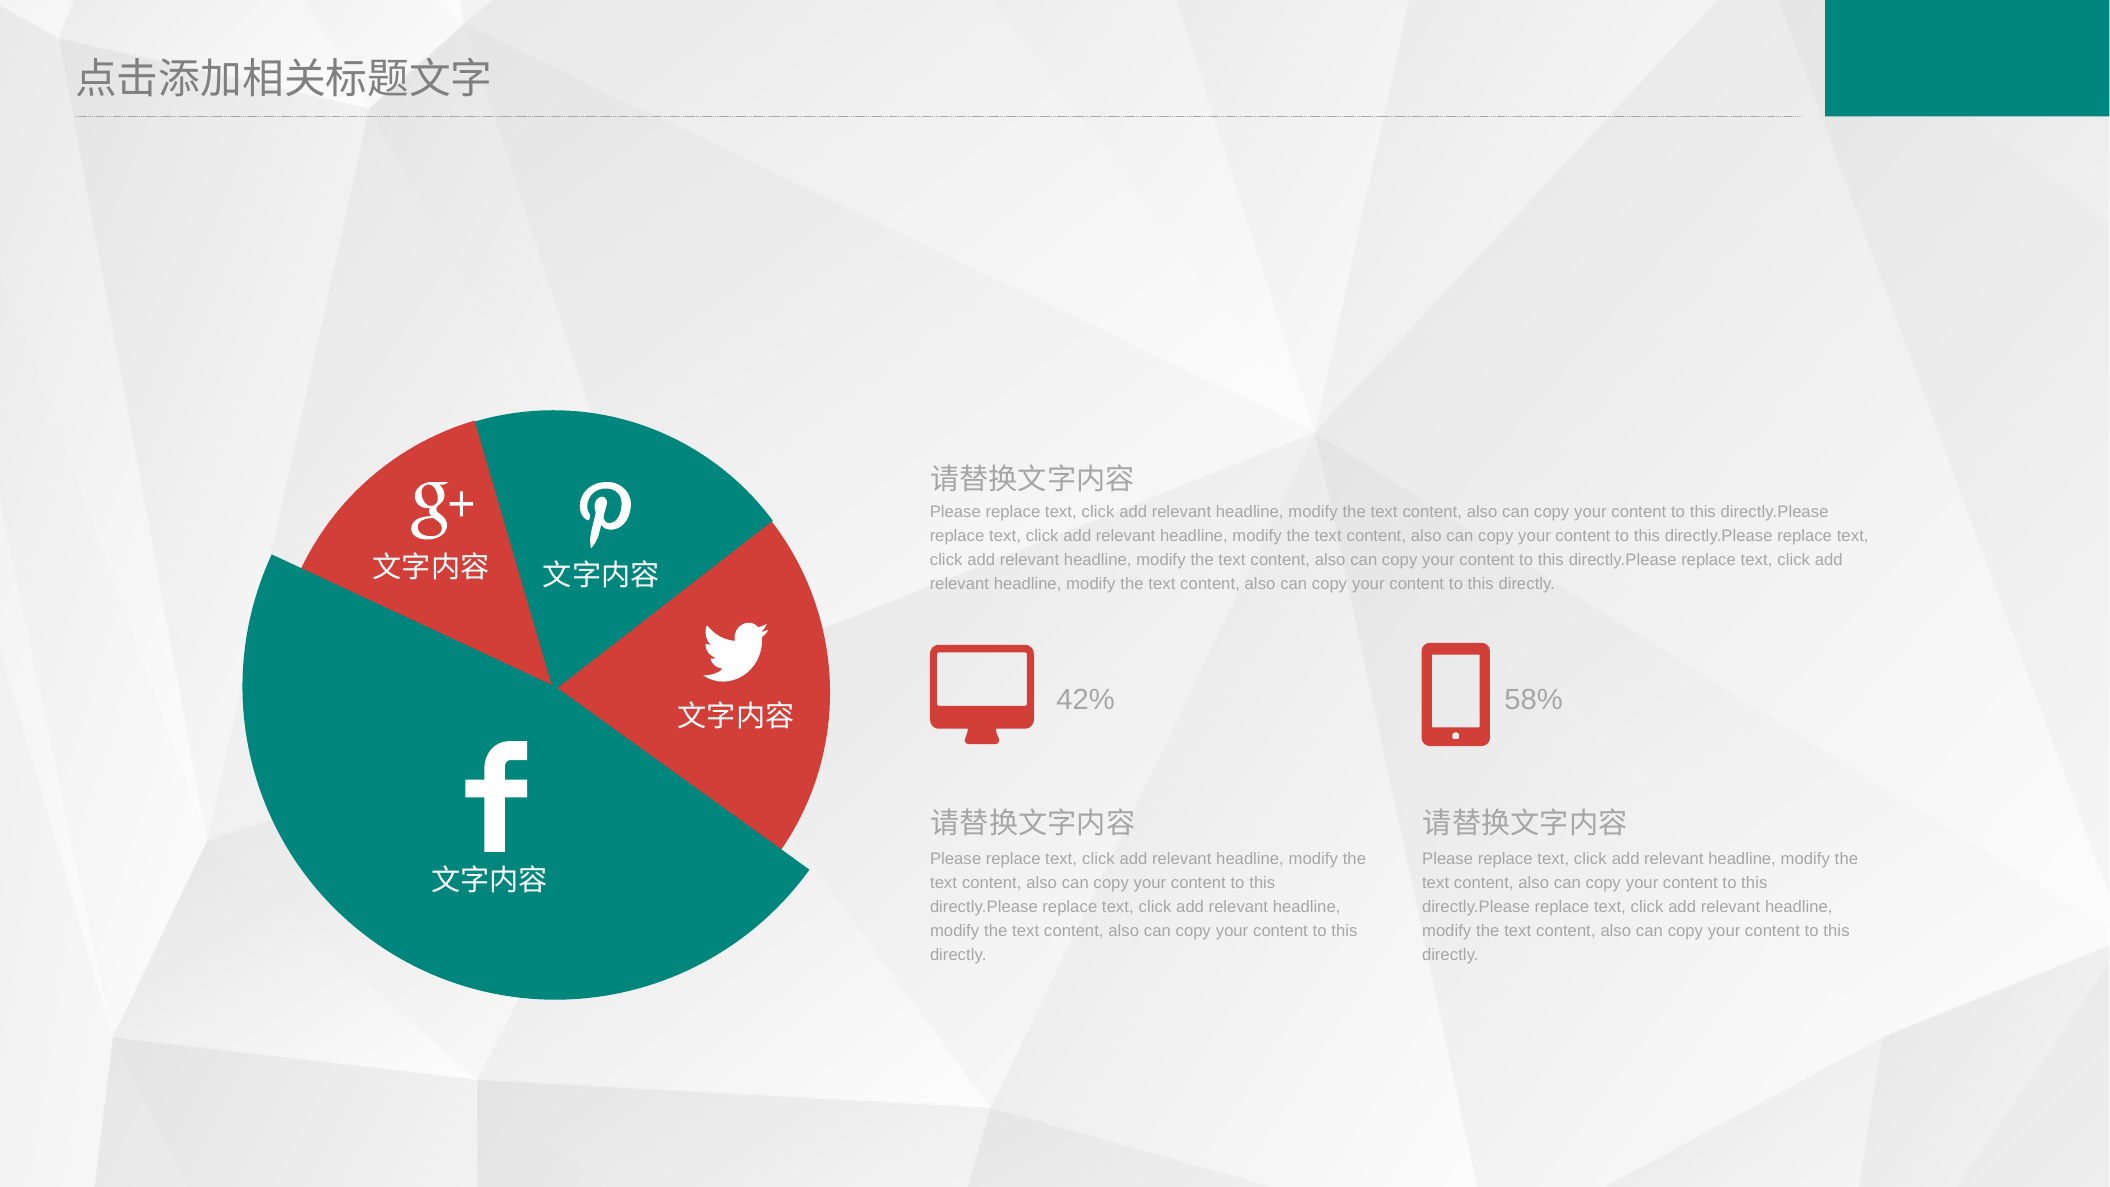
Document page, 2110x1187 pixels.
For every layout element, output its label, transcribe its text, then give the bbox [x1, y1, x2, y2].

text_box [929, 644, 1035, 745]
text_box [242, 373, 869, 1000]
text_box [1421, 642, 1490, 747]
text_box Please replace text, click add relevant headline, modify the text content, also can copy your content to this directly.Please replace text, click add relevant headline, modify the text content, also can copy your content to this directly. [1422, 844, 1876, 964]
picture [0, 0, 2110, 1187]
text_box 请替换文字内容 [930, 797, 1136, 840]
text_box 58% [1504, 673, 1564, 716]
text_box 请替换文字内容 [1422, 797, 1628, 840]
text_box 42% [1056, 673, 1116, 716]
text_box Please replace text, click add relevant headline, modify the text content, also can copy your content to this directly.Please replace text, click add relevant headline, modify the text content, also can copy your content to this directly. [929, 844, 1375, 964]
text_box 点击添加相关标题文字 [59, 44, 563, 107]
text_box 请替换文字内容 [929, 453, 1179, 496]
text_box Please replace text, click add relevant headline, modify the text content, also can copy your content to this directly.Please replace text, click add relevant headline, modify the text content, also can copy your content to this directly.Please replace text, click add relevant headline, modify the text content, also can copy your content to this directly.Please replace text, click add relevant headline, modify the text content, also can copy your content to this directly. [929, 496, 1876, 593]
